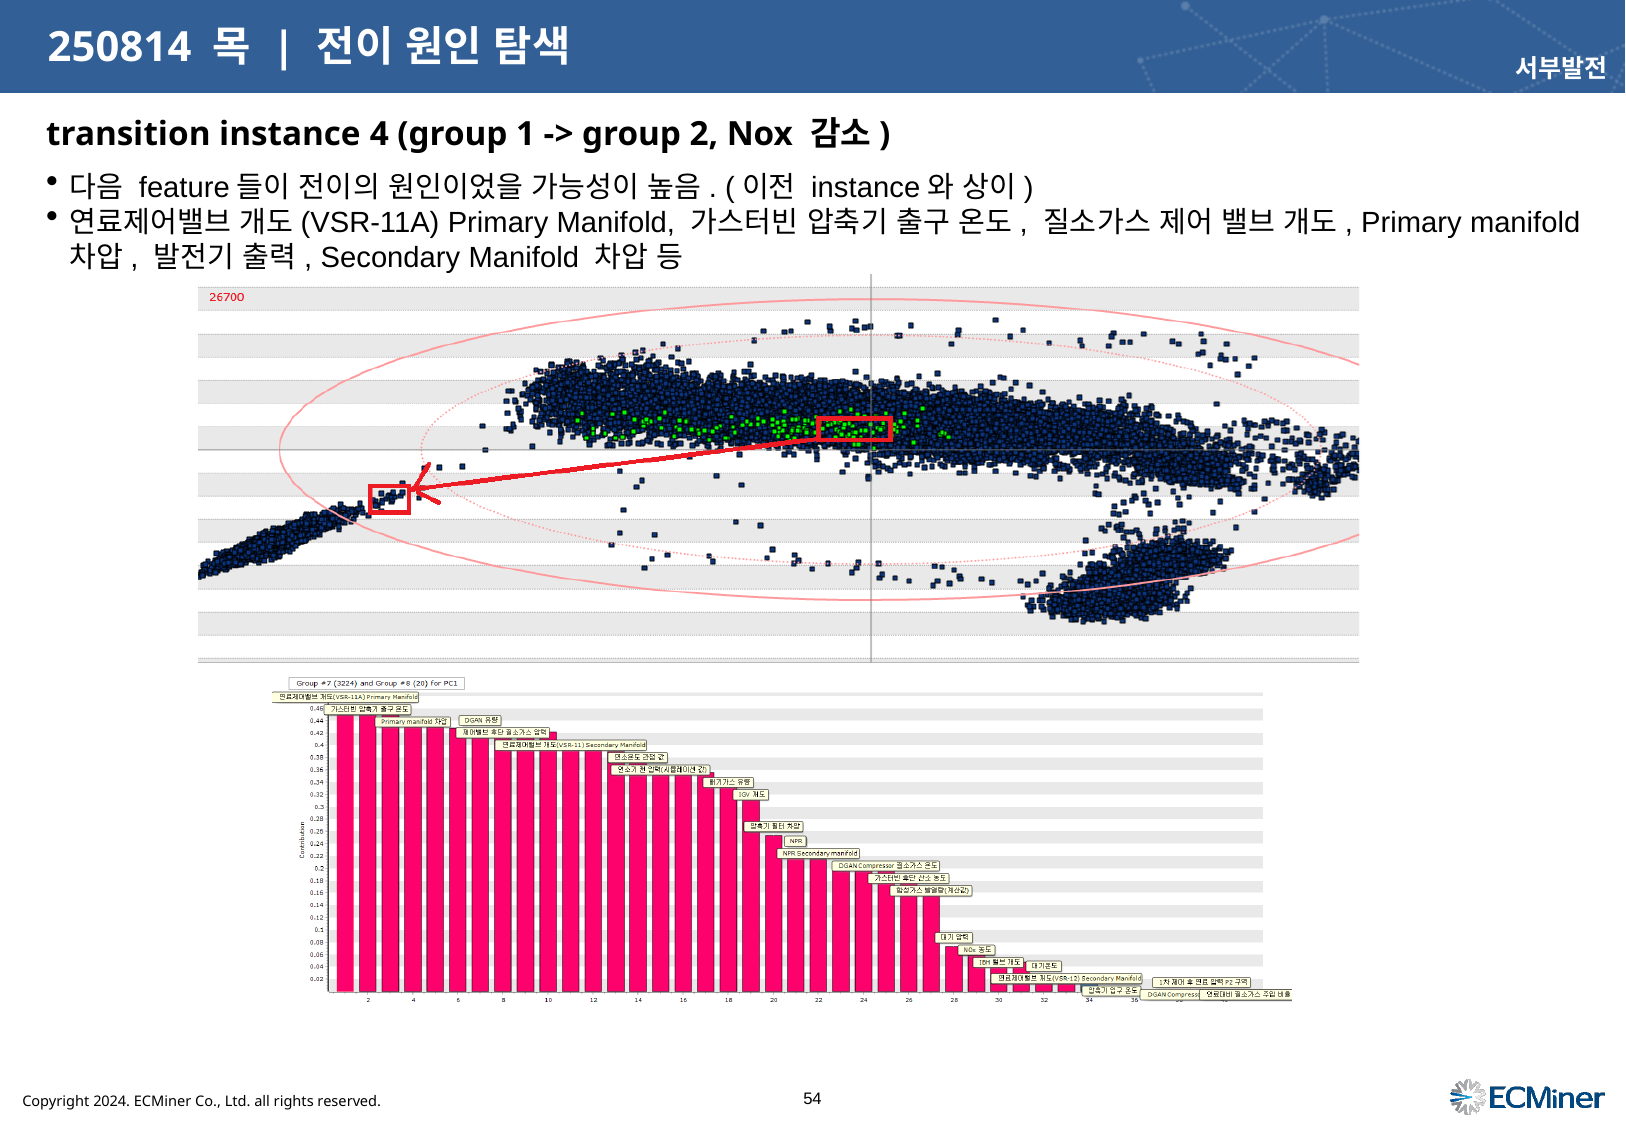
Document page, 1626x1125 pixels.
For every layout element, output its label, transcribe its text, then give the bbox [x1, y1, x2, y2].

text_box 다음 feature들이 전이의 원인이었을 가능성이 높음. (이전 instance와 상이) 연료제어밸브 개도(VSR-11A) Primary Manifold, 가스터빈 압축기 출구 온도, 질소가스 제어 밸브 개도, Primary manifold 차압, 발전기 출력, Secondary Manifold 차압 등 [45, 168, 1592, 274]
list transition instance 4 (group 1 -> group 2, Nox 감소) [34, 93, 1581, 160]
picture [197, 273, 1363, 1004]
list 서부발전 [1137, 44, 1622, 91]
picture [0, 0, 1625, 93]
title 250814 목 | 전이 원인 탐색 [32, 12, 1435, 79]
picture [1450, 1079, 1605, 1115]
